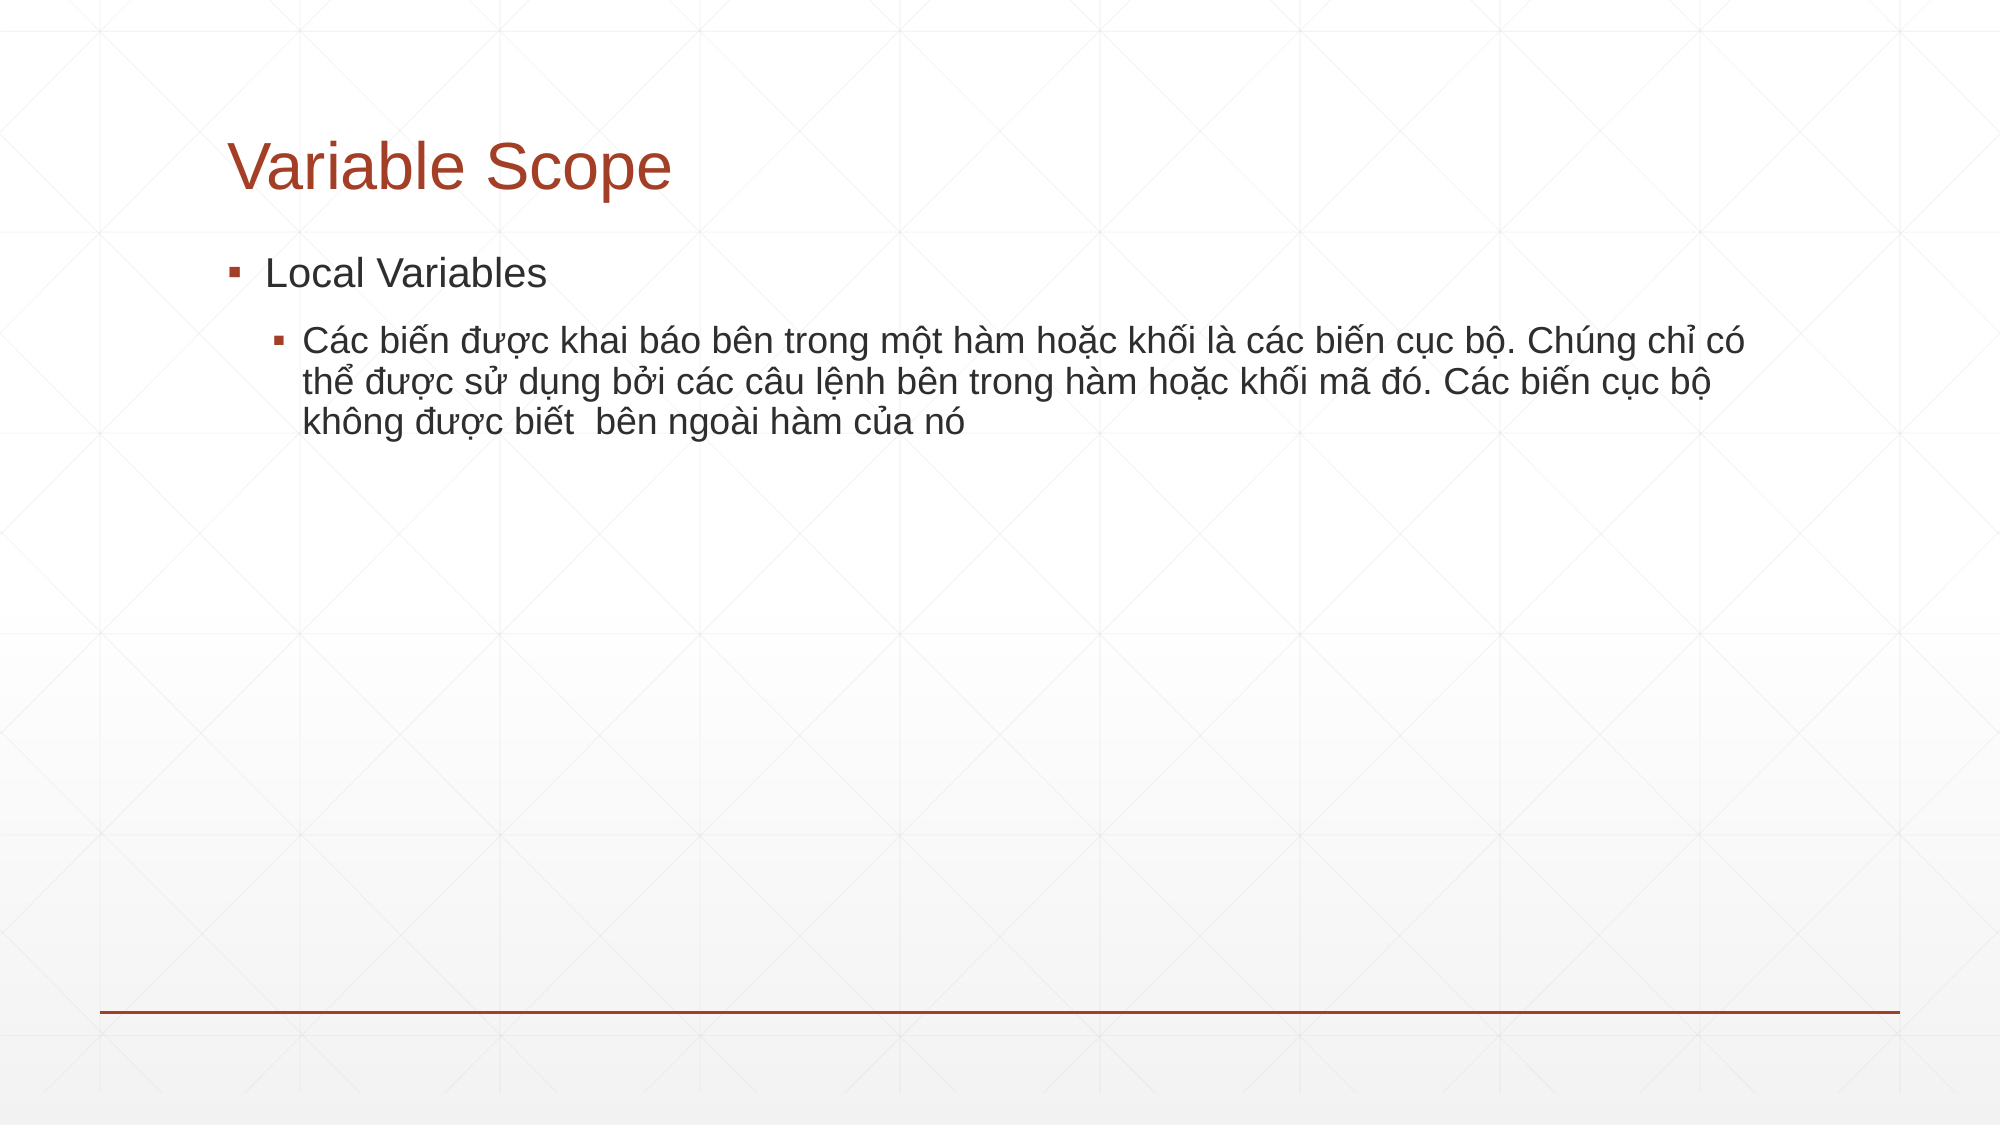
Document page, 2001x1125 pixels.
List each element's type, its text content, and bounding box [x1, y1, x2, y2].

title Variable Scope [212, 24, 1788, 212]
list Local Variables Các biến được khai báo bên trong một hàm hoặc khối là các biến cục bộ. Chúng chỉ có thể được sử dụng bởi các câu lệnh bên trong hàm hoặc khối mã đó. Các biến cục bộ không được biết bên ngoài hàm của nó [212, 243, 1788, 955]
